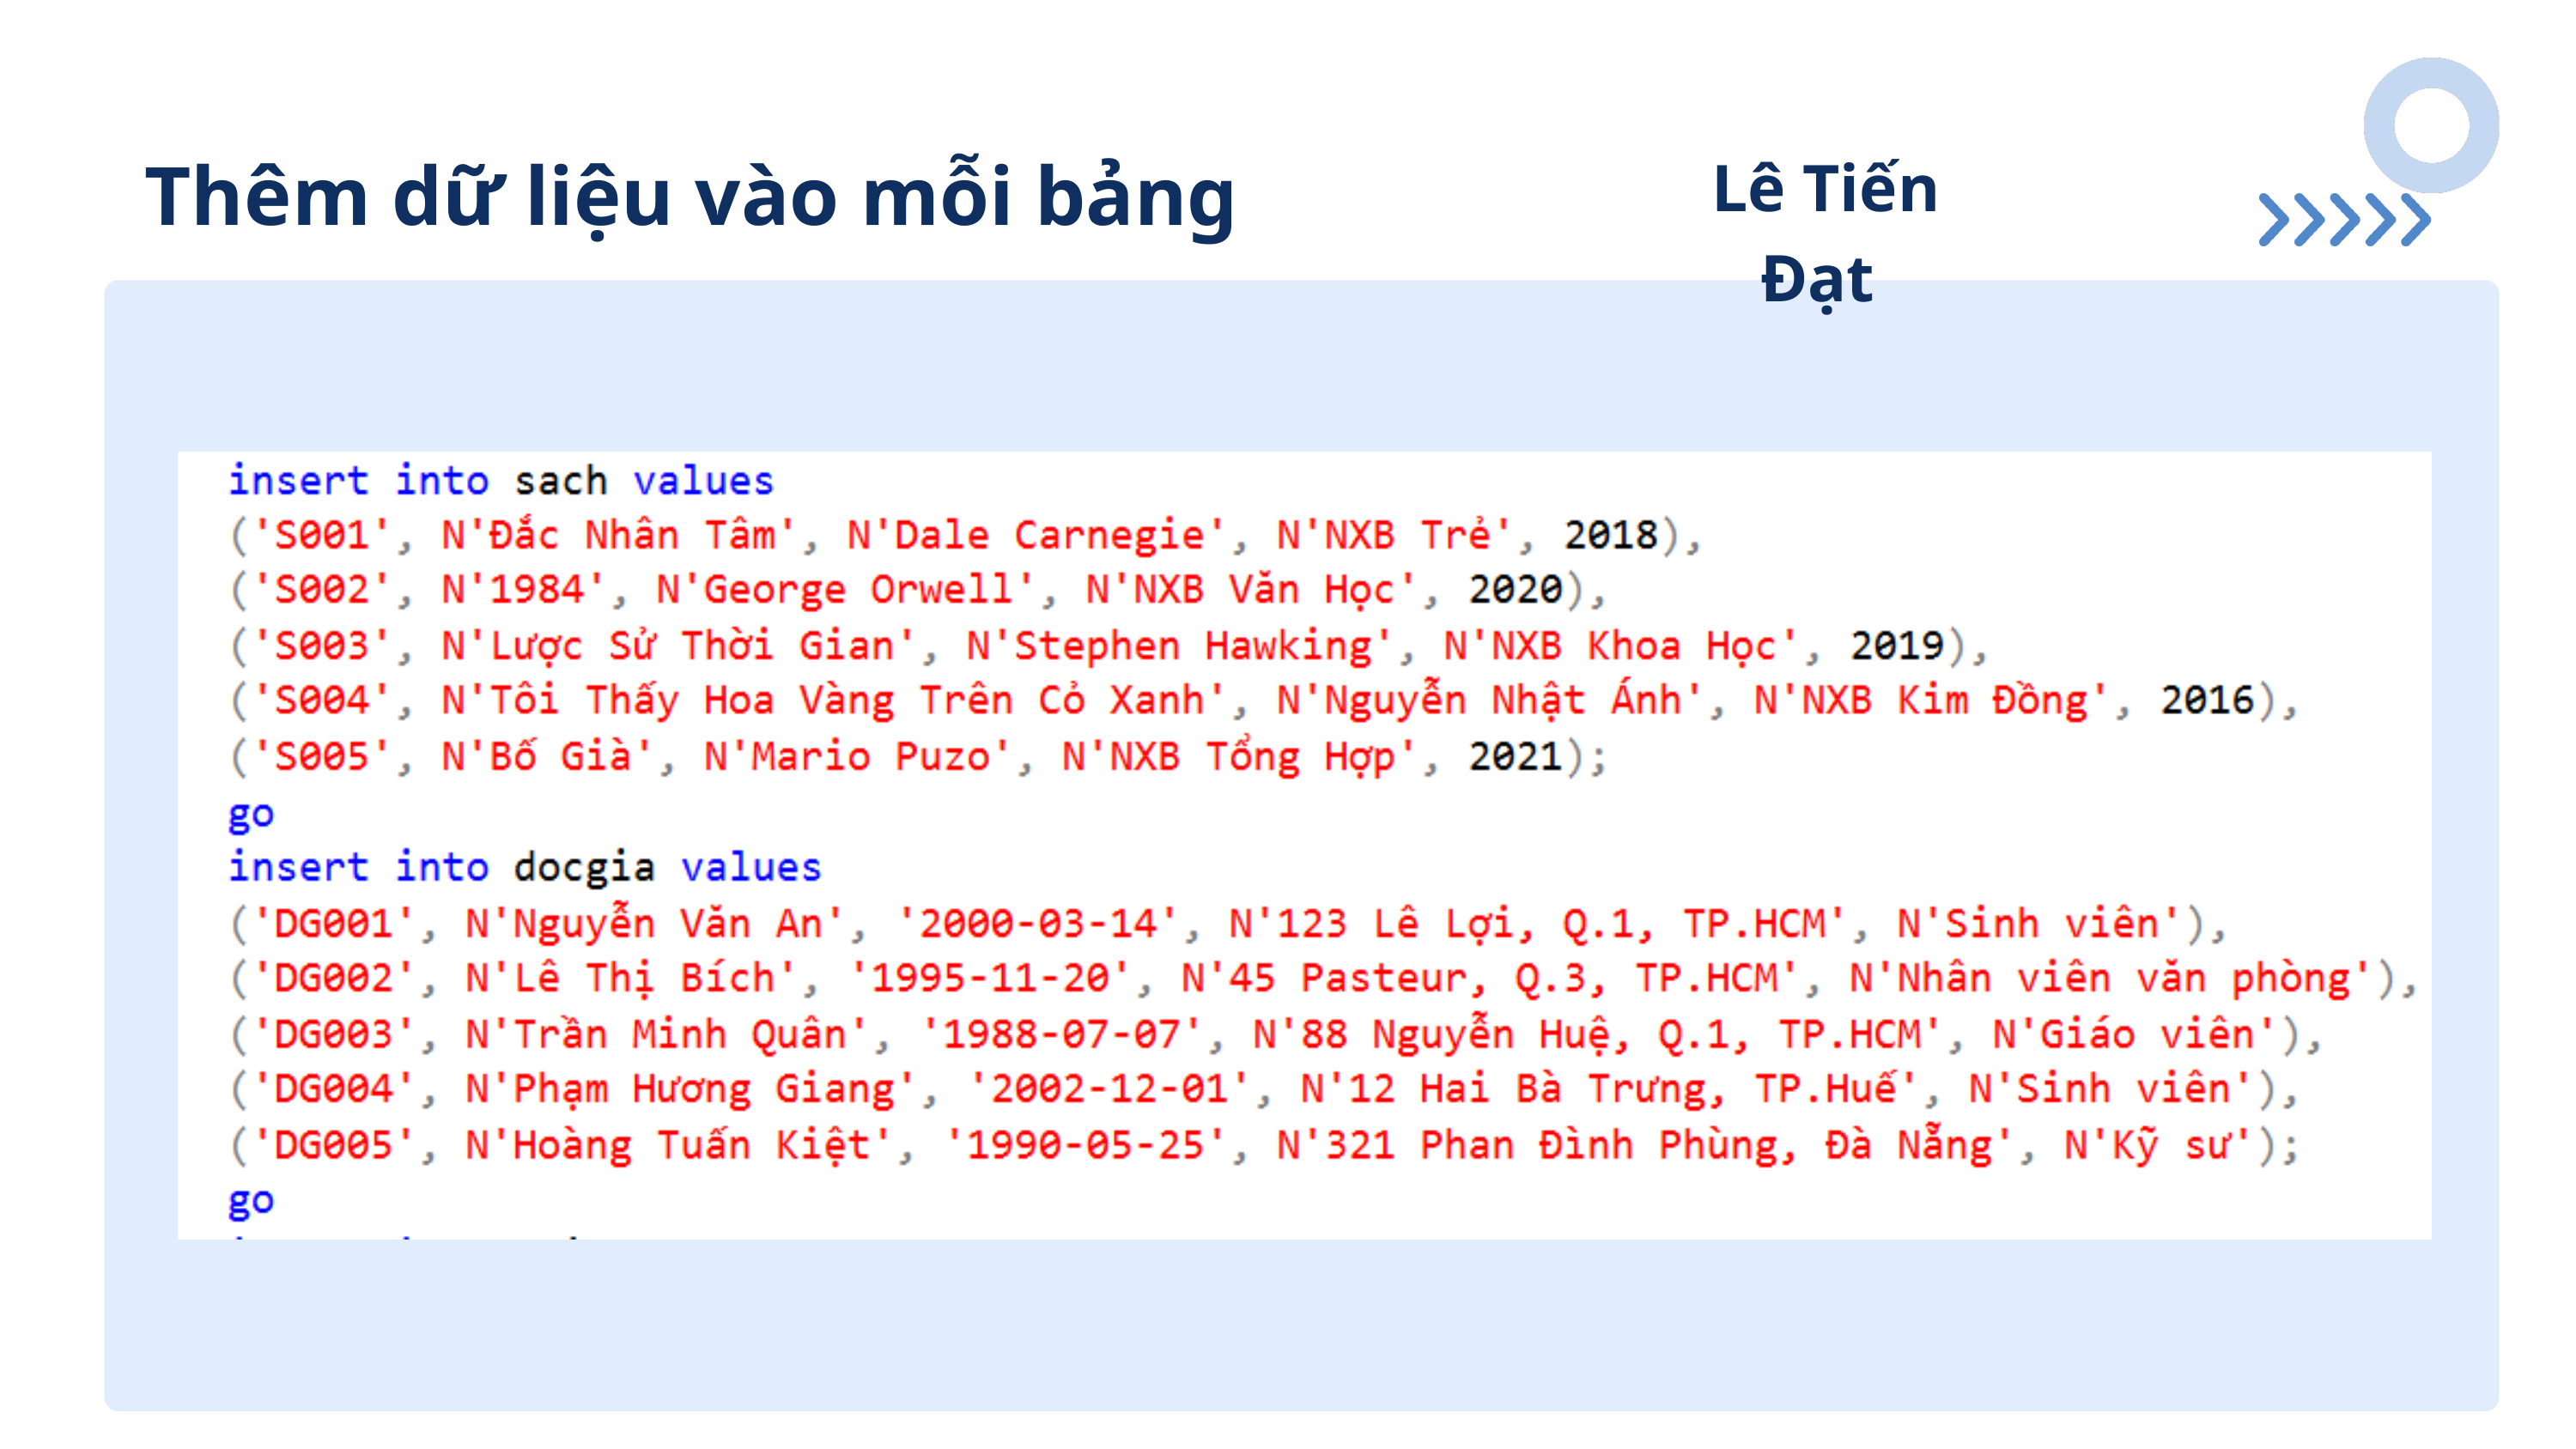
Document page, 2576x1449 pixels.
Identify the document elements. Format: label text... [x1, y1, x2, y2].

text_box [104, 280, 2500, 1412]
text_box [2258, 192, 2432, 247]
text_box Thêm dữ liệu vào mỗi bảng [144, 139, 1289, 242]
text_box [2364, 58, 2500, 193]
text_box Lê Tiến Đạt [1646, 134, 2006, 276]
